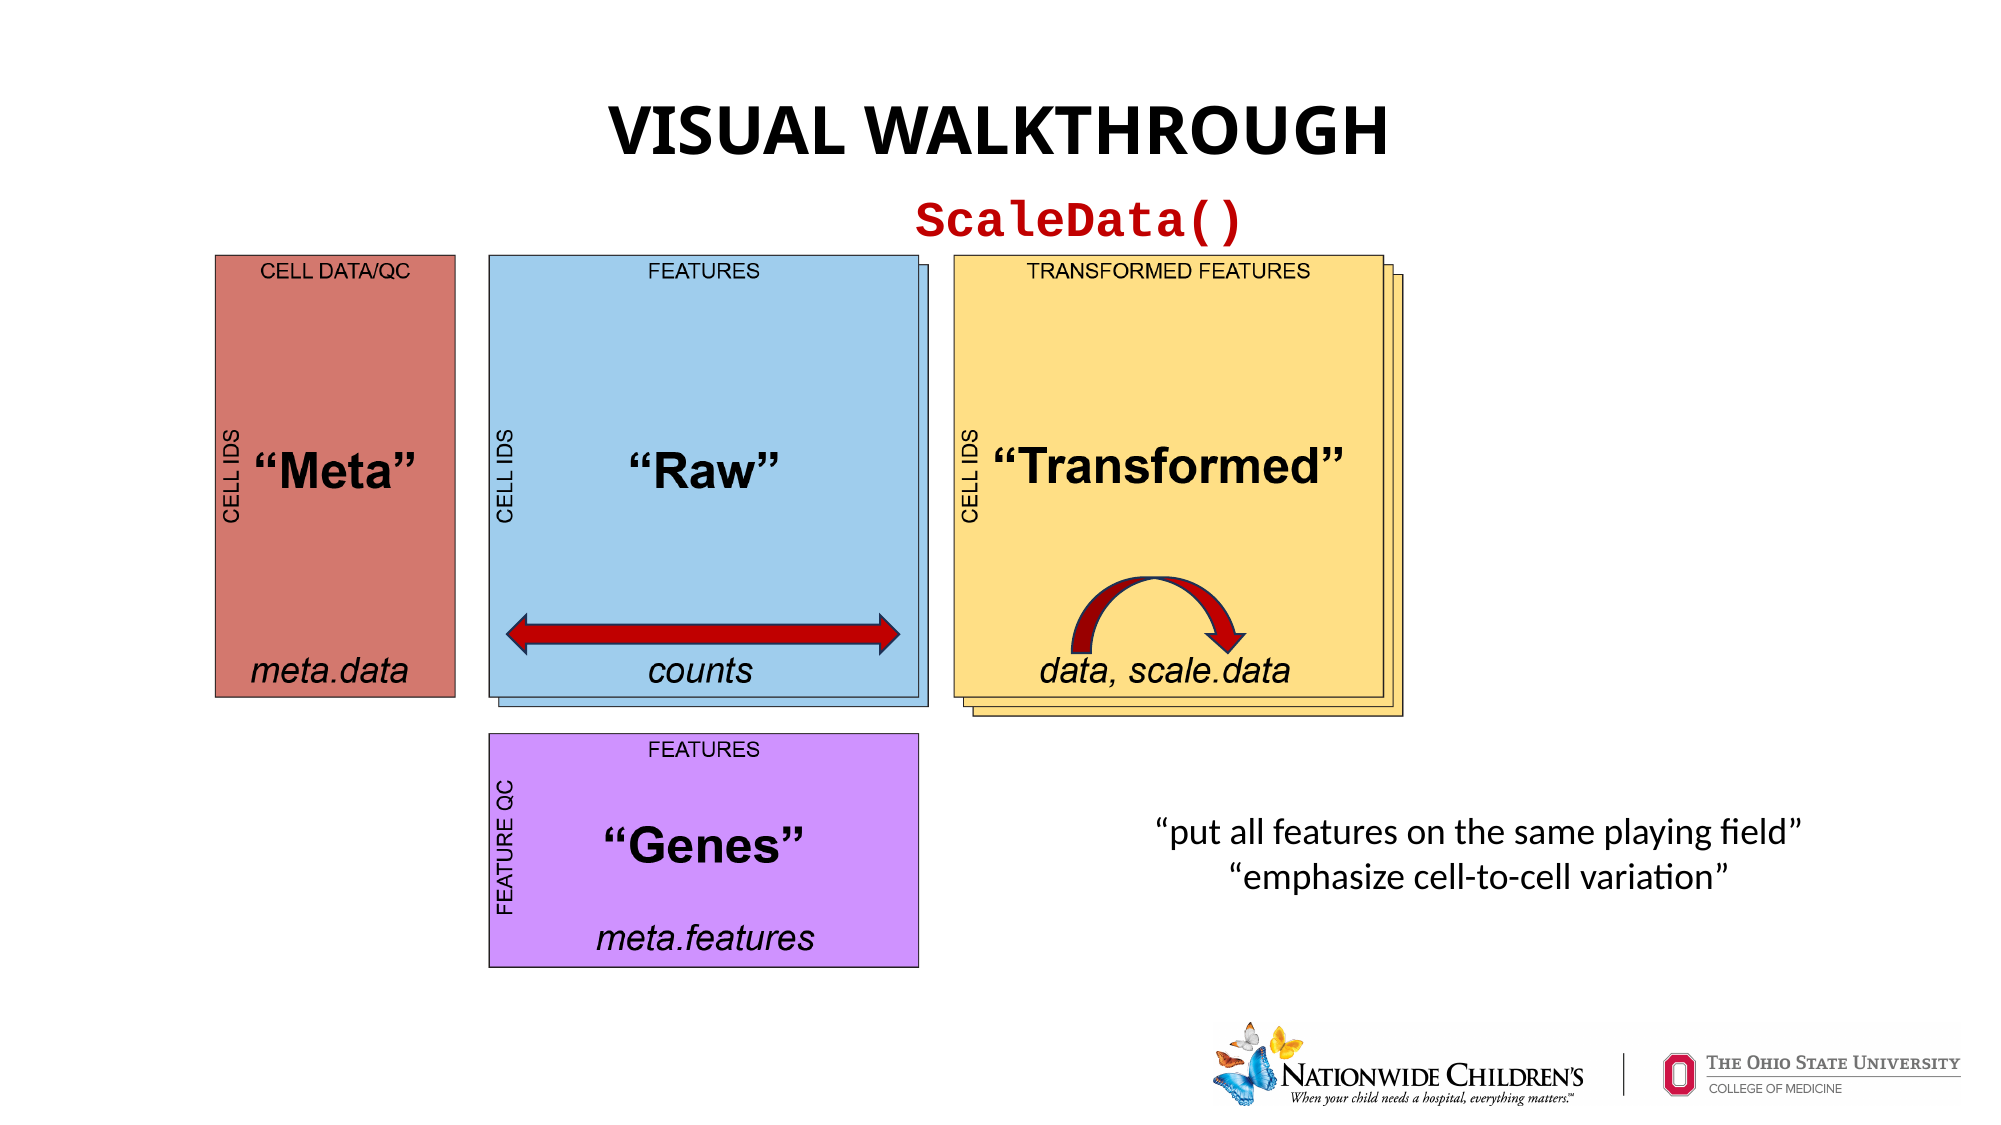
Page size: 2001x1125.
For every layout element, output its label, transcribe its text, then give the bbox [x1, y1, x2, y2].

title Visual Walkthrough [137, 24, 1863, 242]
text_box ScaleData() [900, 178, 1261, 254]
text_box “put all features on the same playing field” “emphasize cell-to-cell variation” [1138, 799, 1819, 904]
picture [214, 254, 1411, 995]
picture [1213, 1022, 1961, 1106]
